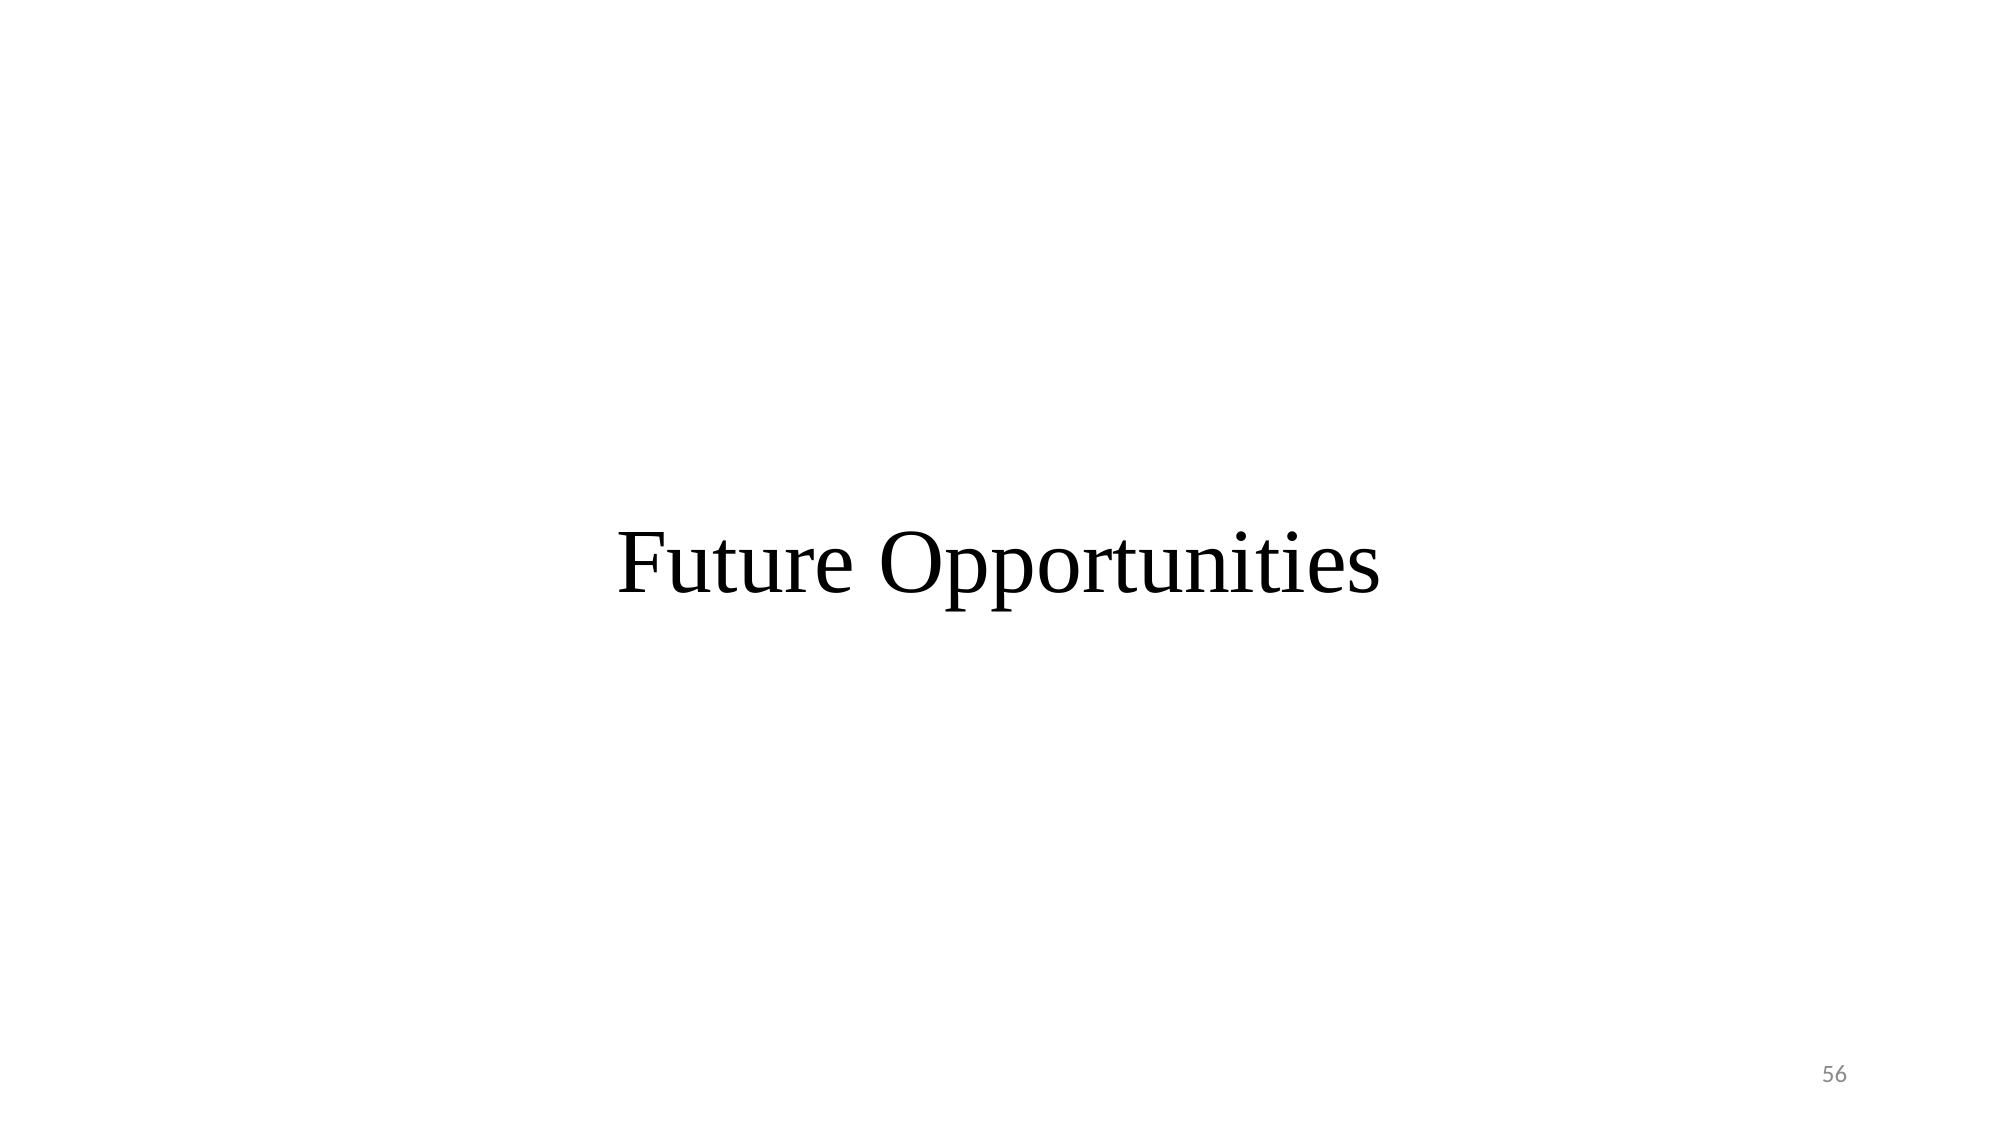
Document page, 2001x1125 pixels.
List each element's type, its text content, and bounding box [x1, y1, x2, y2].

title Future Opportunities [0, 453, 2000, 672]
slide_number 56 [1412, 1042, 1863, 1103]
